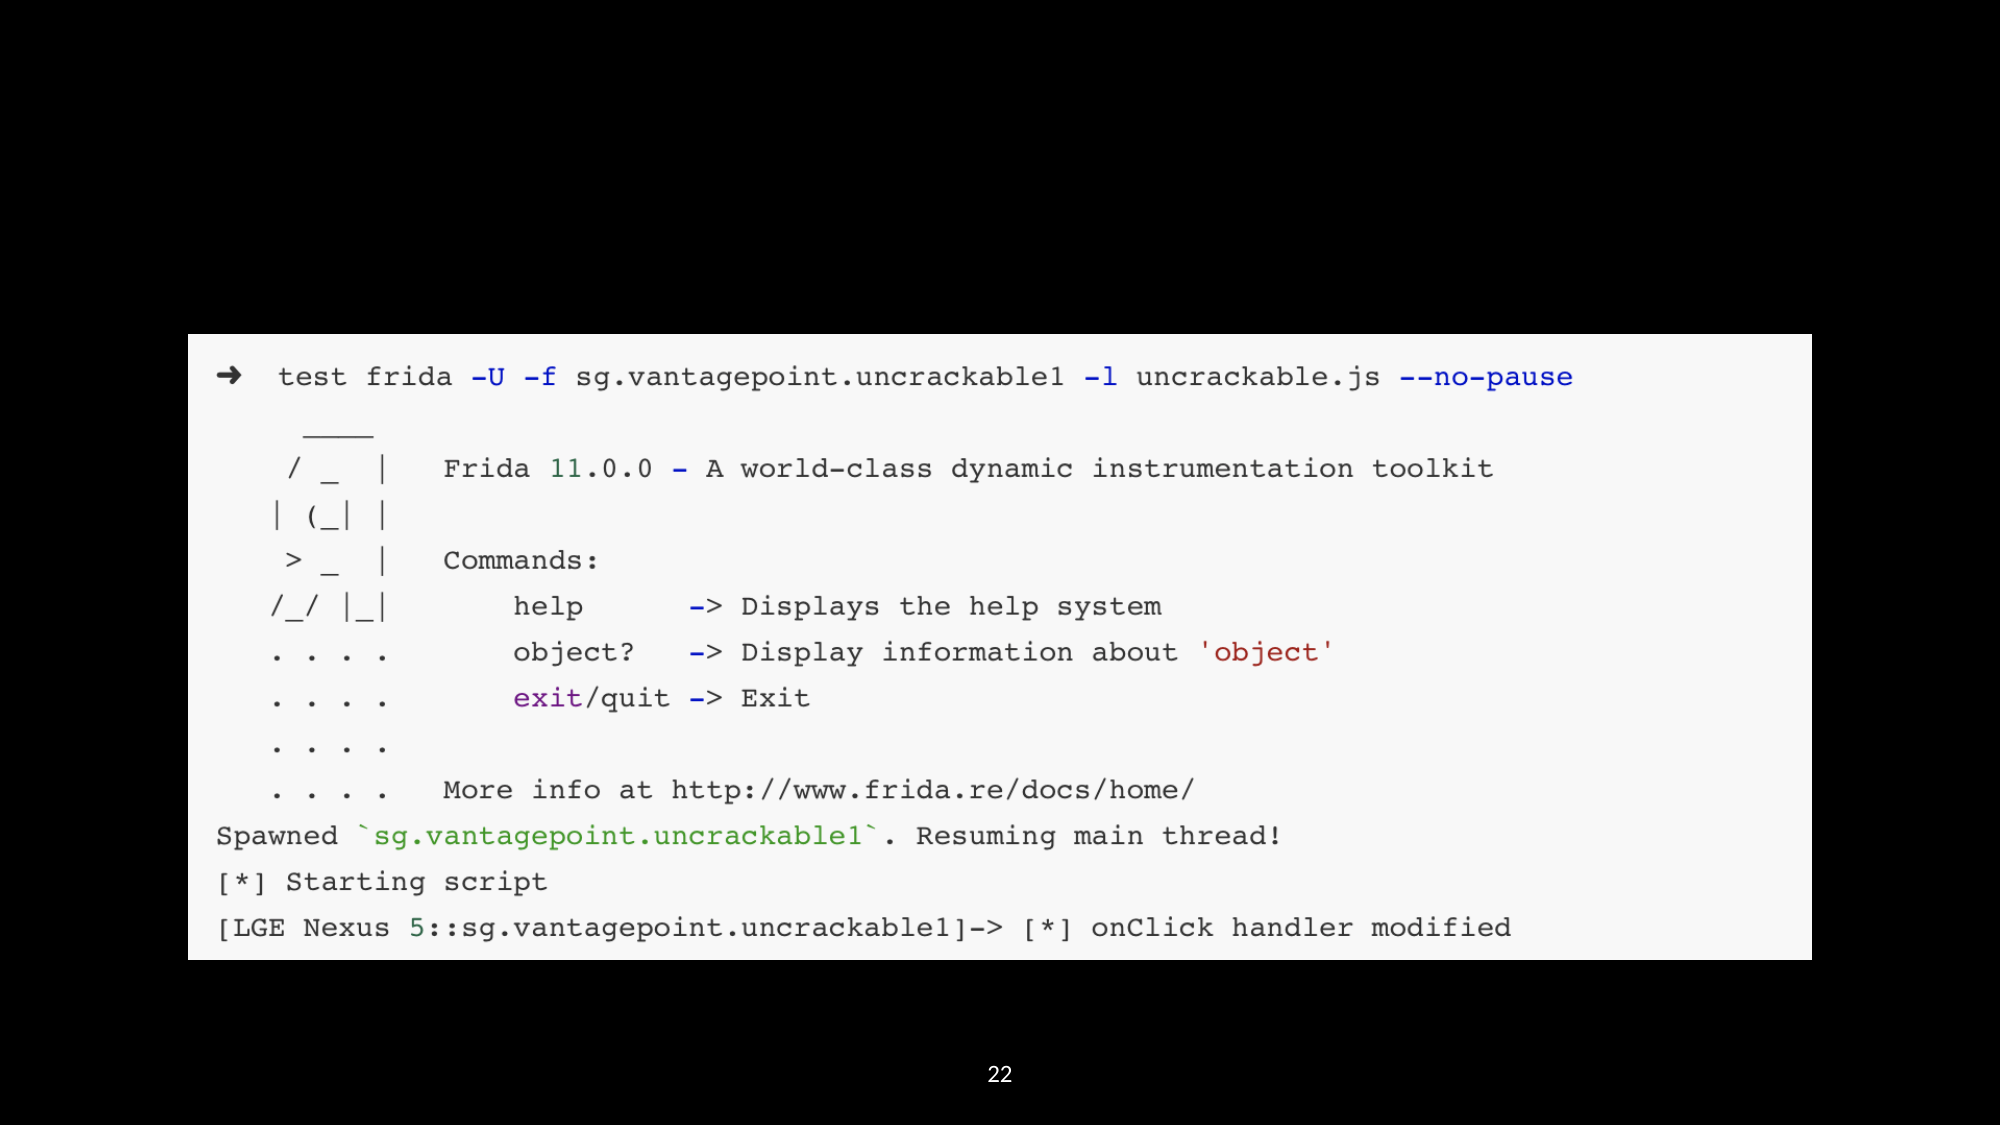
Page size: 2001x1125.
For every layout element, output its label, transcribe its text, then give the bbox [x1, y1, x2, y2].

picture [188, 334, 1812, 960]
slide_number 22 [774, 1042, 1225, 1103]
